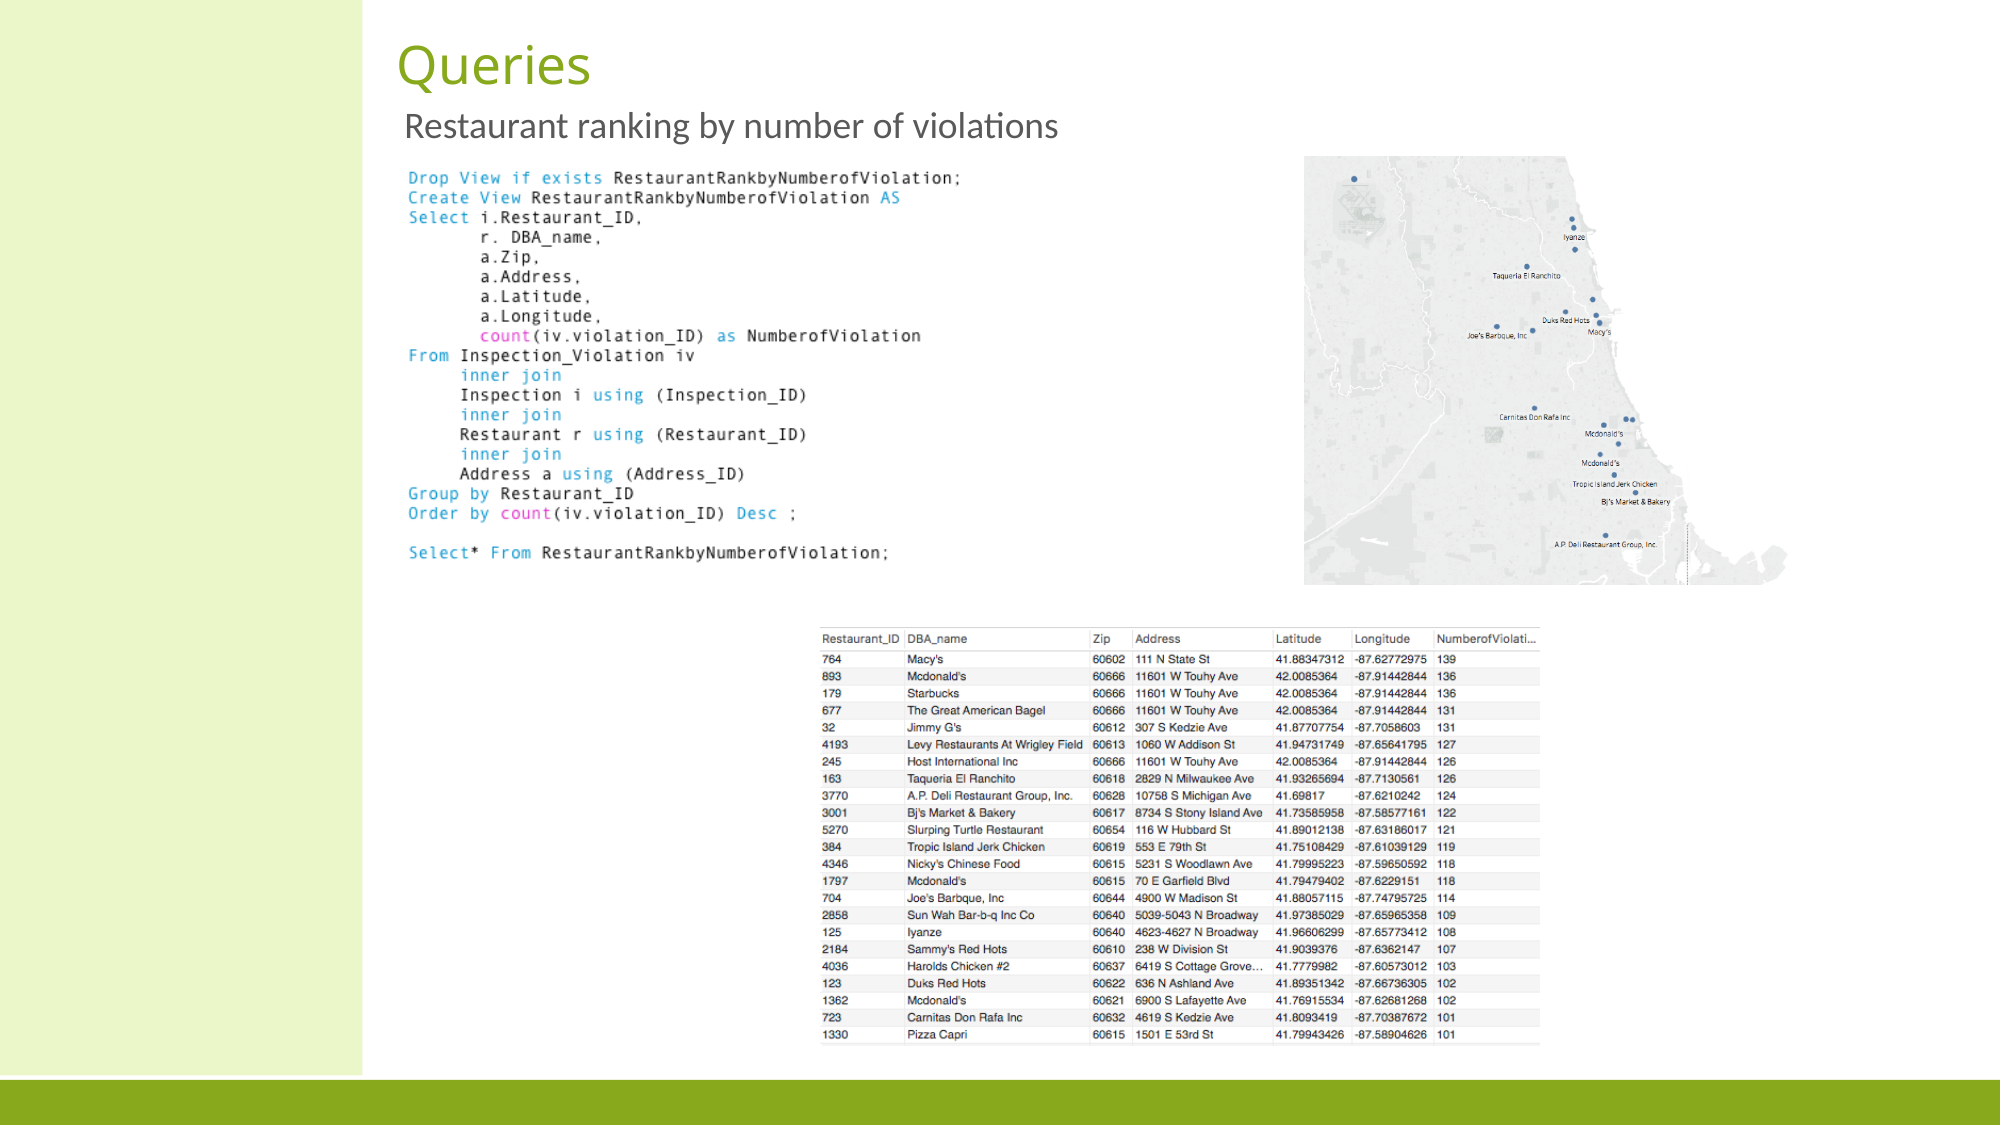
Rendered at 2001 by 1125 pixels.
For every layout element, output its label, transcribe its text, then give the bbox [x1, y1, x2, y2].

picture [820, 627, 1540, 1046]
picture [407, 168, 969, 573]
picture [1304, 156, 1863, 585]
text_box Restaurant ranking by number of violations [389, 93, 1986, 154]
title Queries [381, 25, 1978, 104]
